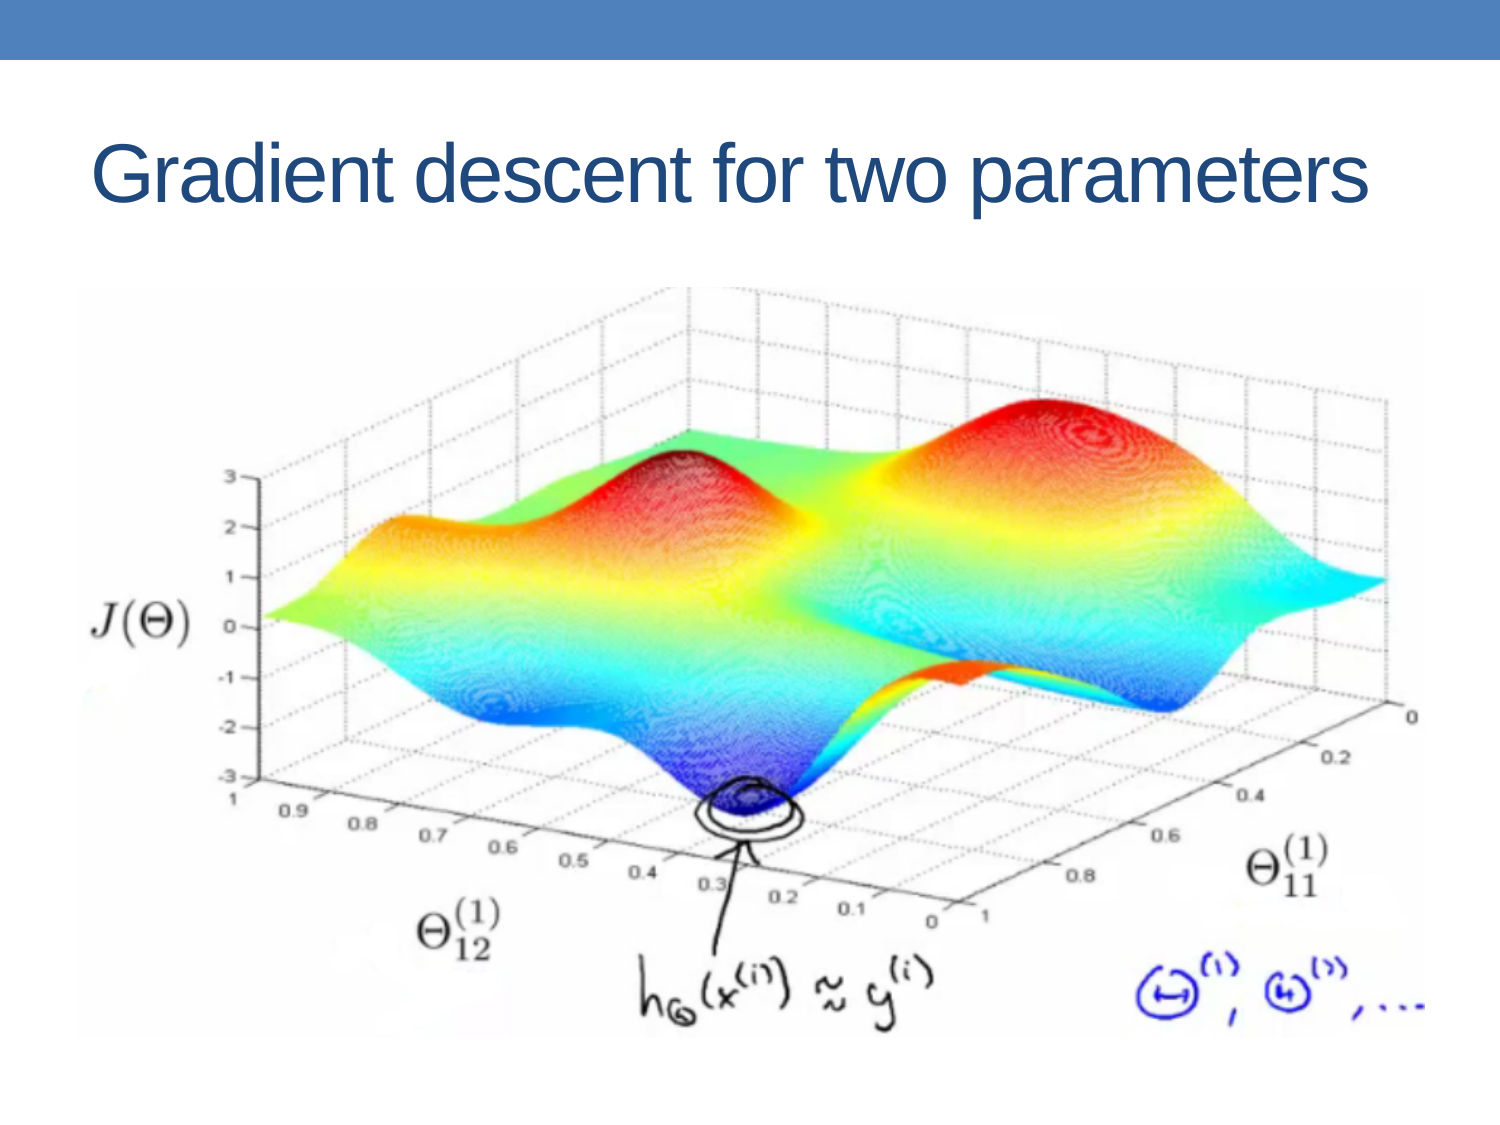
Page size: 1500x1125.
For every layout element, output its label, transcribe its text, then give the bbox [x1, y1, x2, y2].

title Gradient descent for two parameters [75, 87, 1425, 250]
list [74, 287, 1426, 1038]
